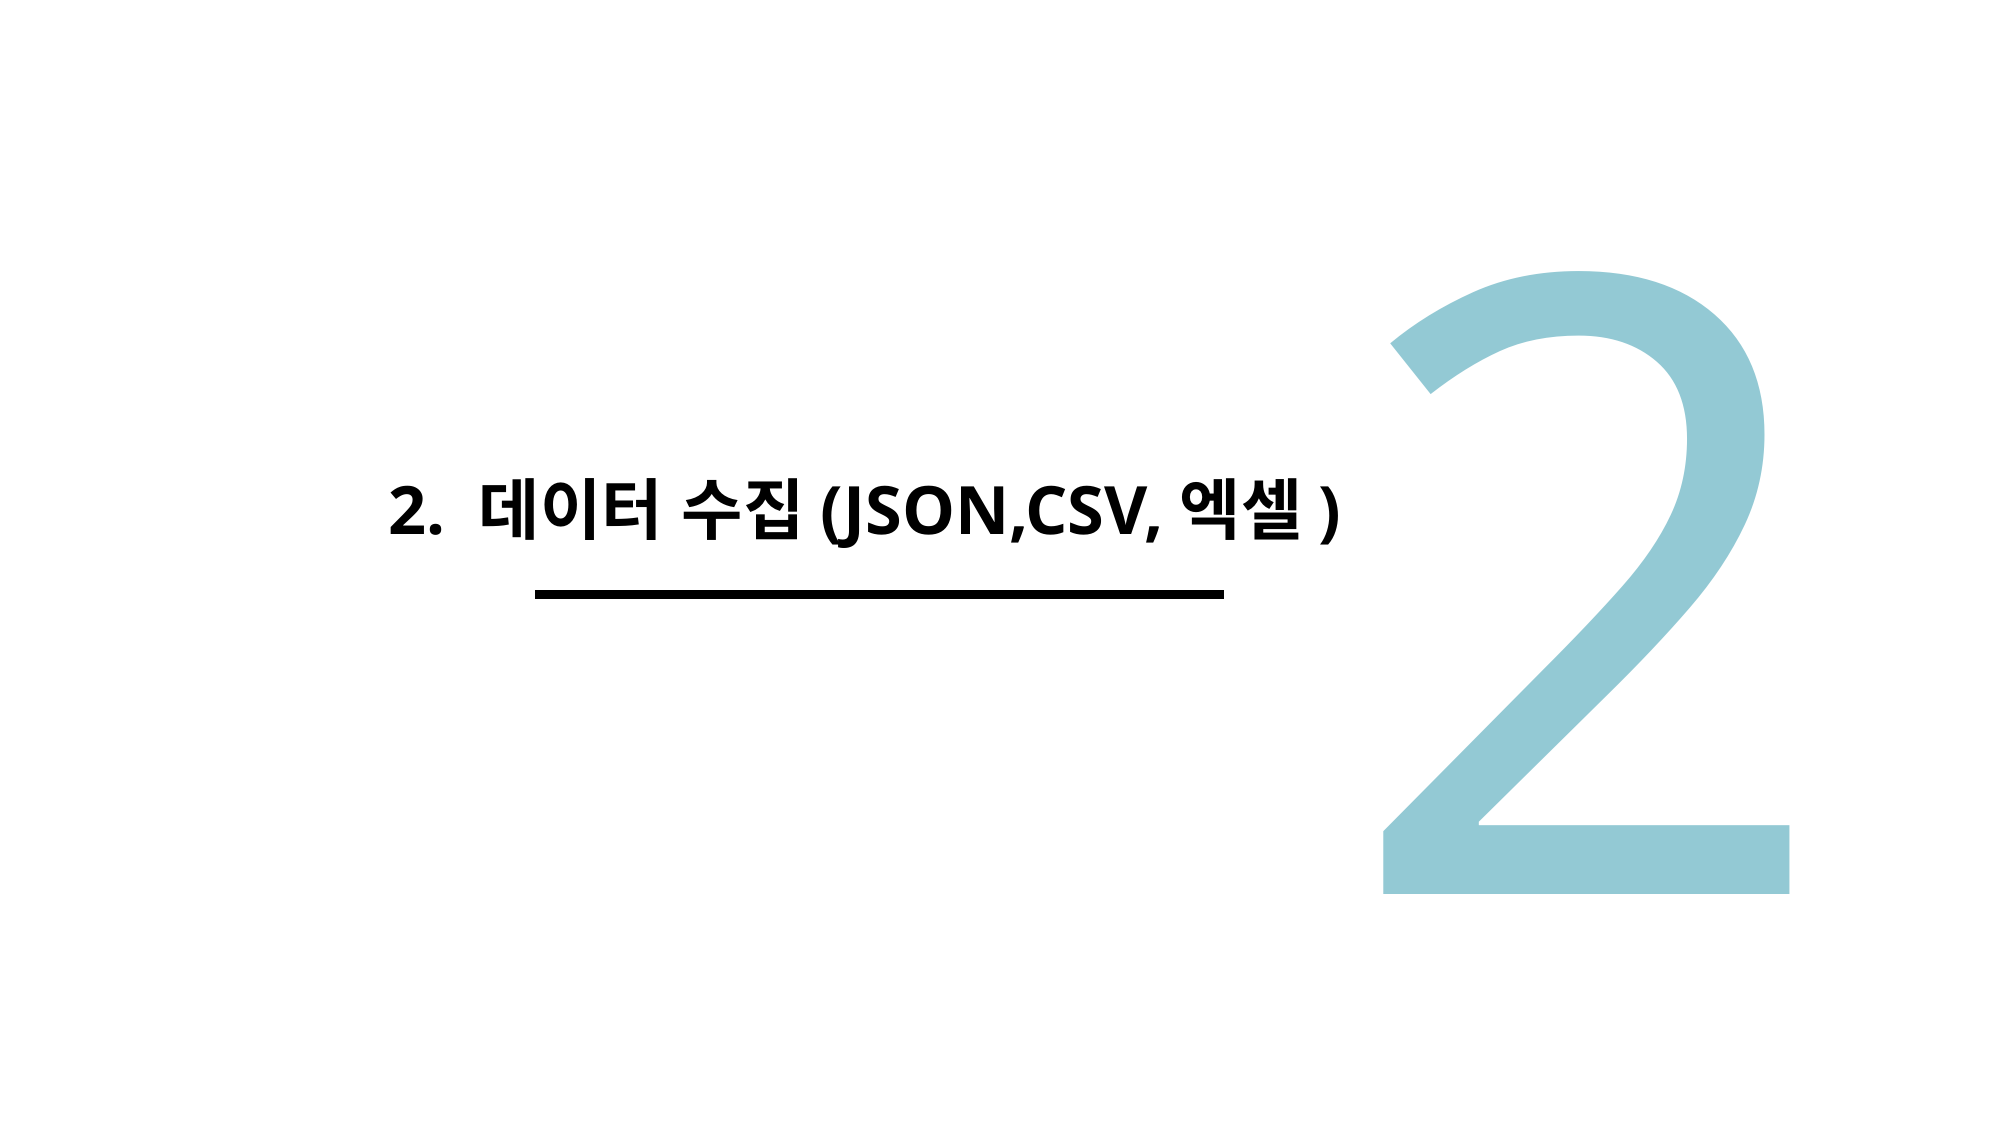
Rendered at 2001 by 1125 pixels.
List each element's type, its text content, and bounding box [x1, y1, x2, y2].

text_box 2. 데이터 수집(JSON,CSV,엑셀) [373, 460, 1357, 555]
text_box 2 [1327, 27, 1850, 1075]
